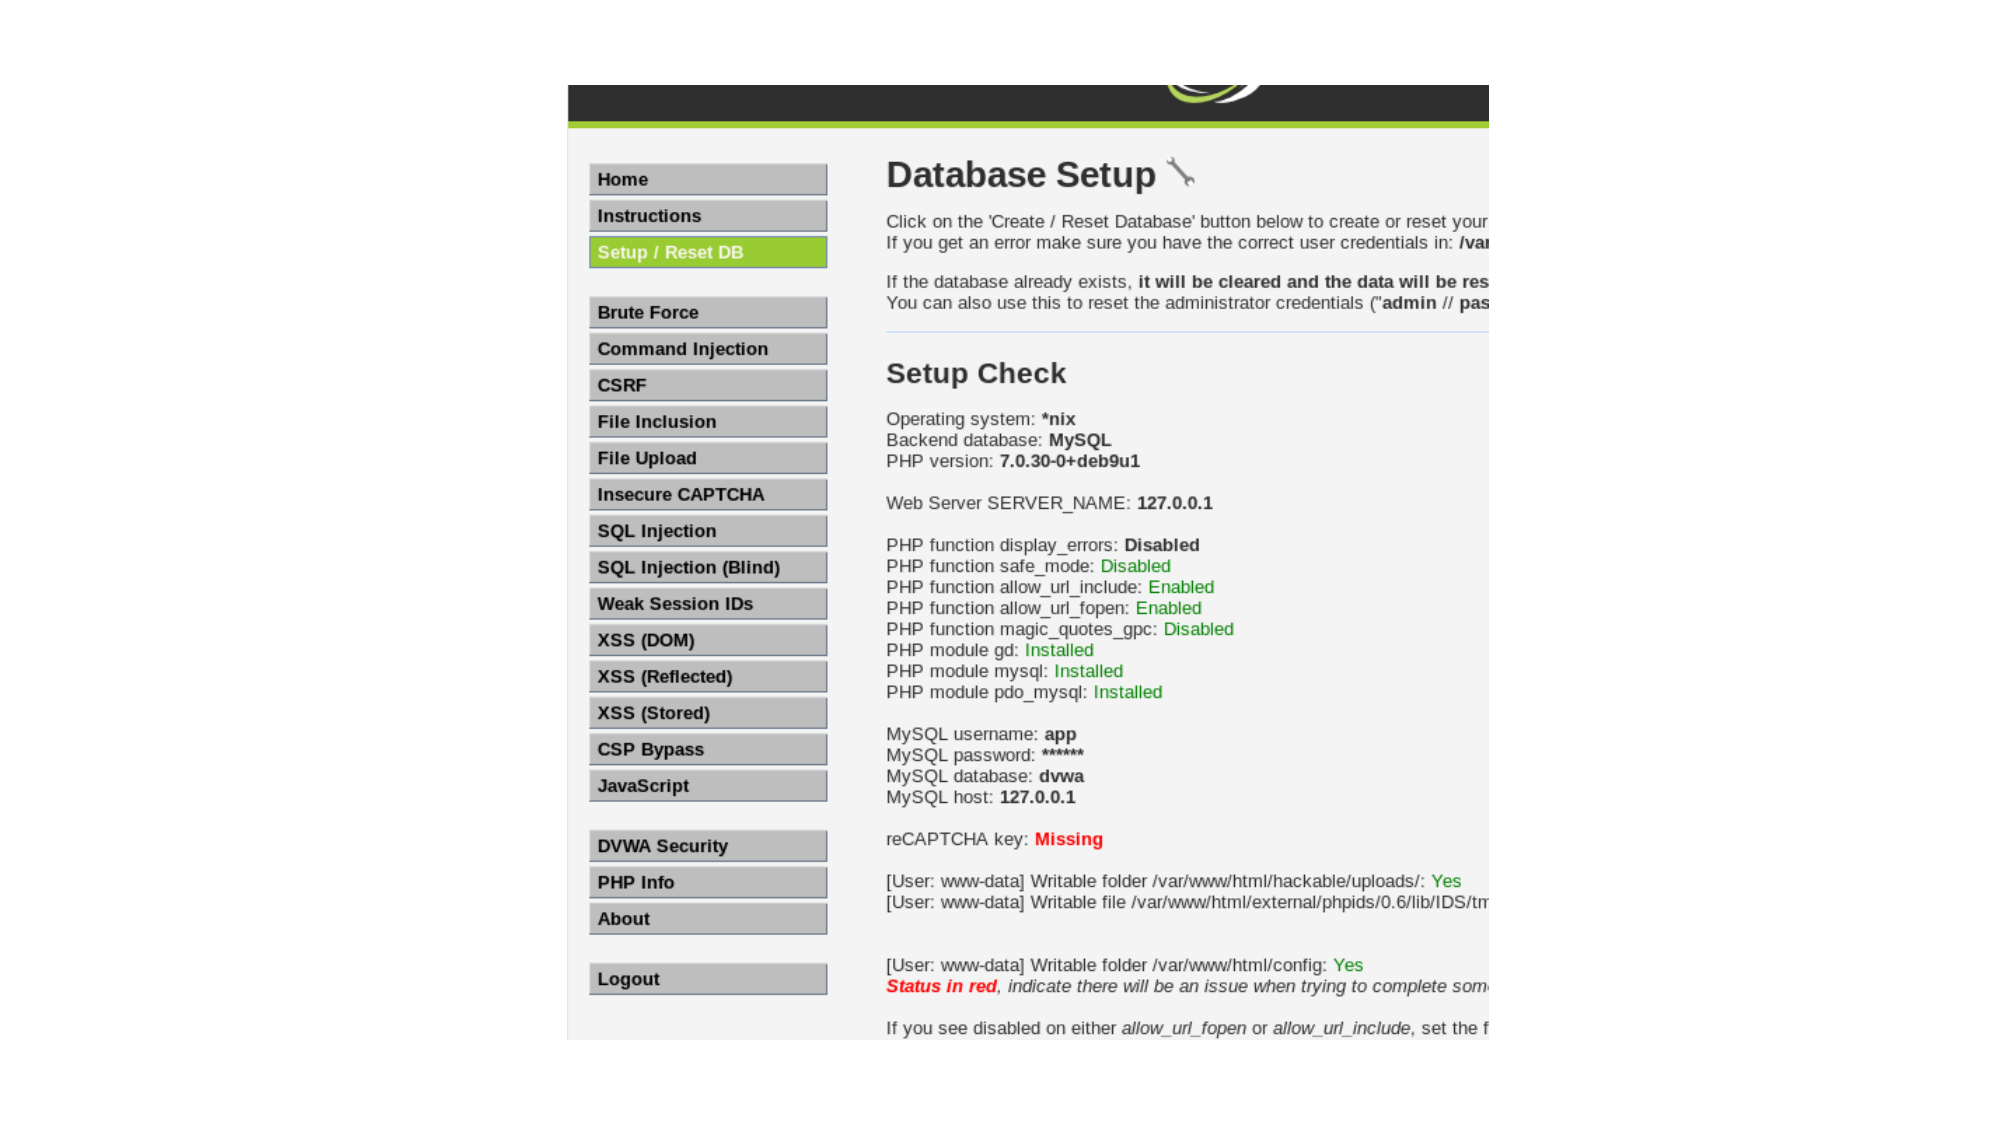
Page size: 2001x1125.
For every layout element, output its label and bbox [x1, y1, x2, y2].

picture [567, 85, 1489, 1040]
